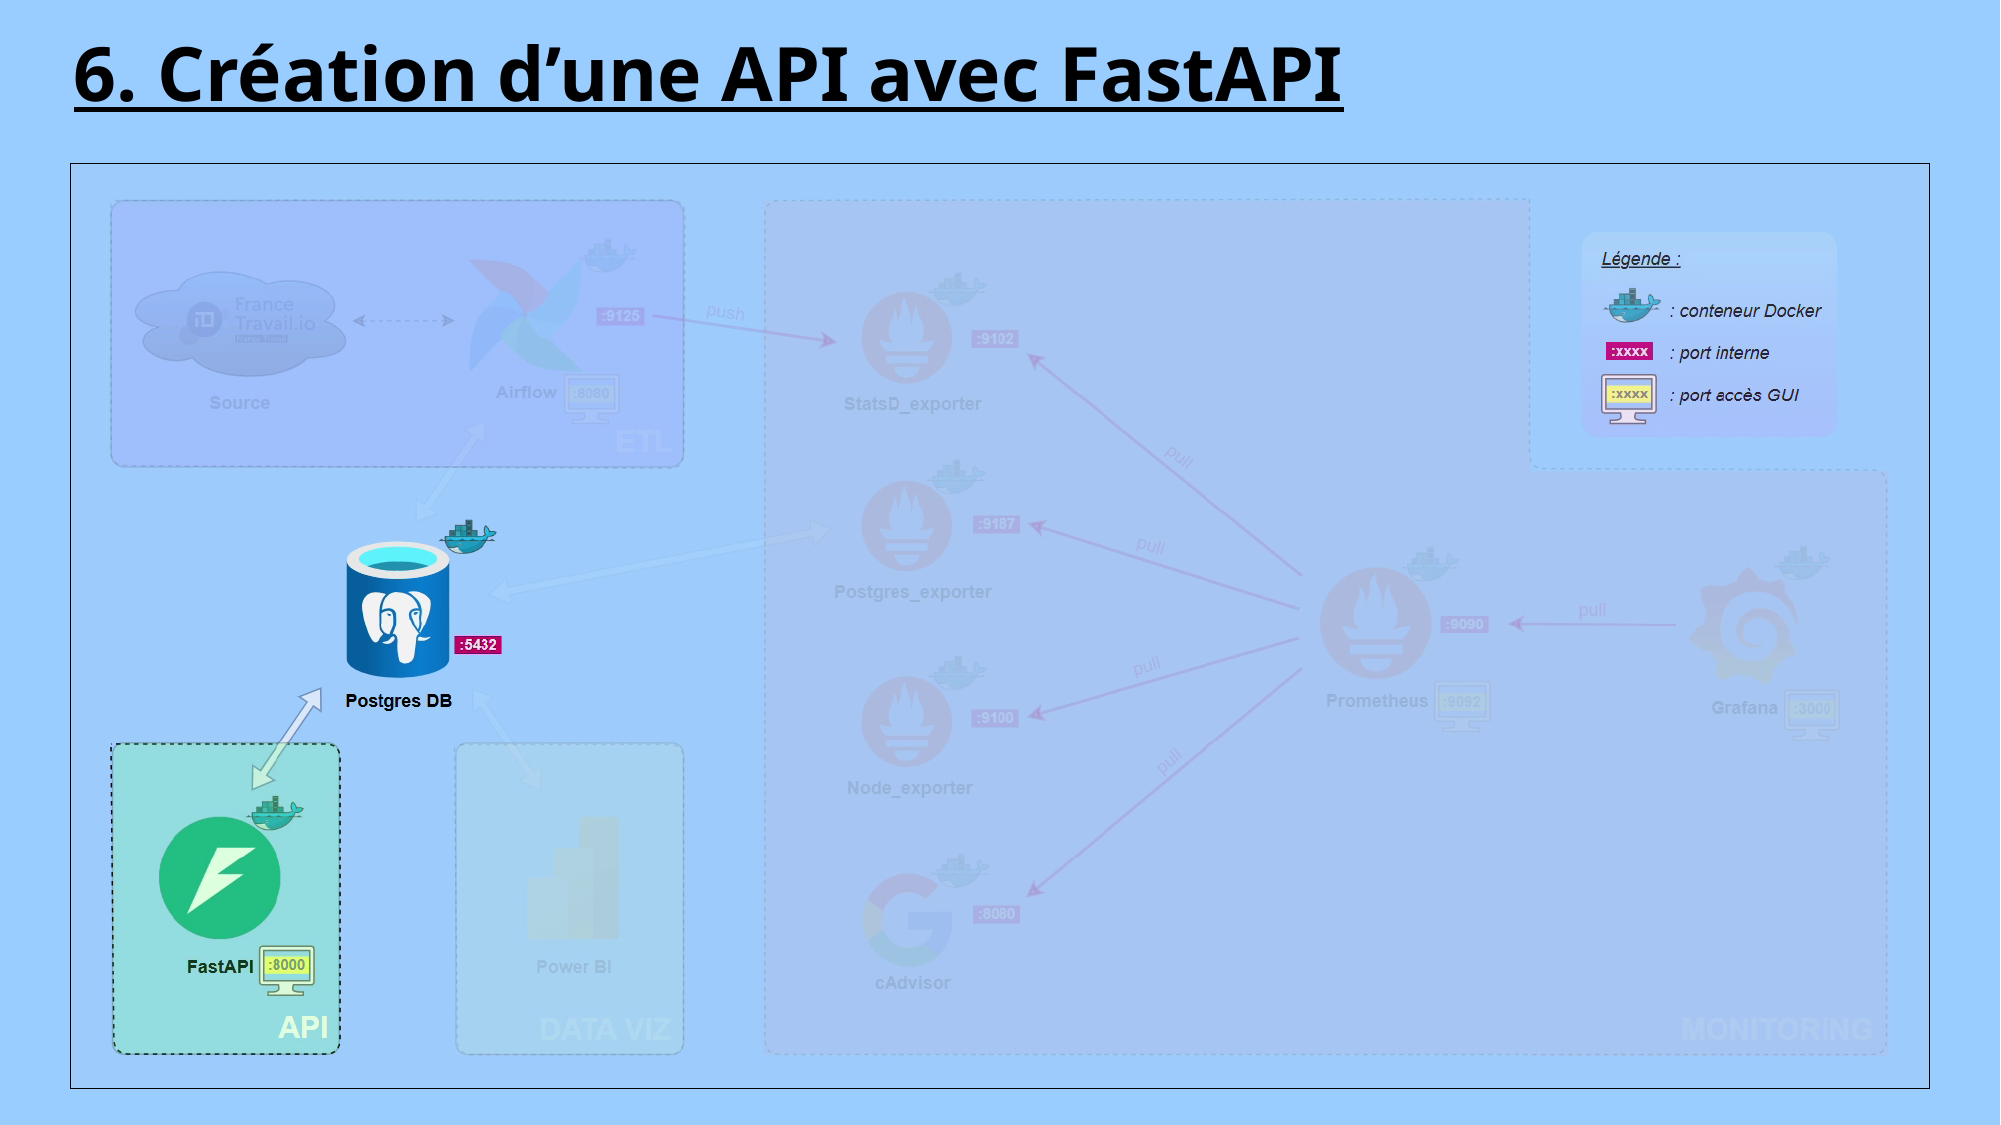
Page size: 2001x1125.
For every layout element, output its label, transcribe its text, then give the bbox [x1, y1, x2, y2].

picture [70, 163, 1930, 1089]
text_box 6. Création d’une API avec FastAPI [59, 19, 1907, 135]
